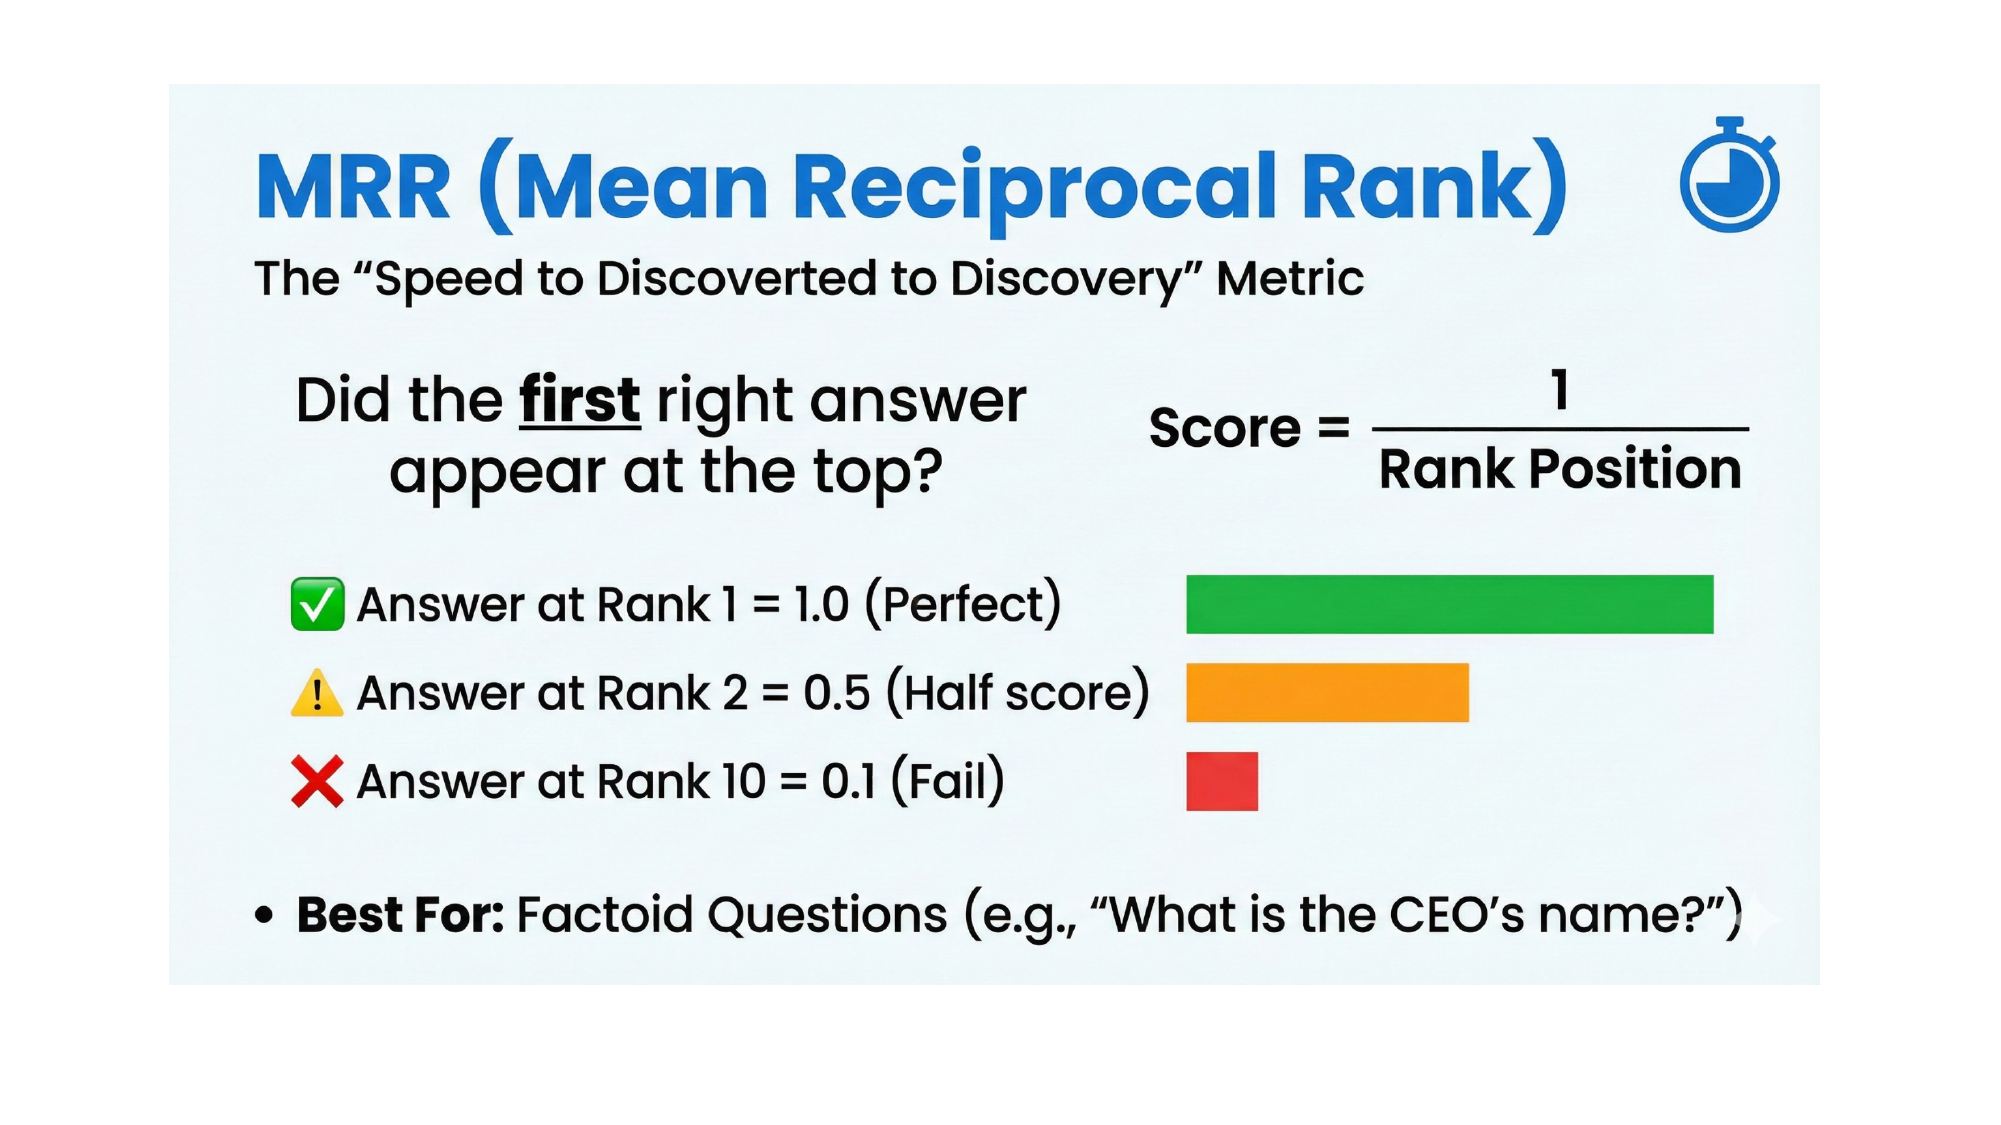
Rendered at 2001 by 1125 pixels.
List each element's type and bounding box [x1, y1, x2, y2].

picture [169, 84, 1820, 985]
